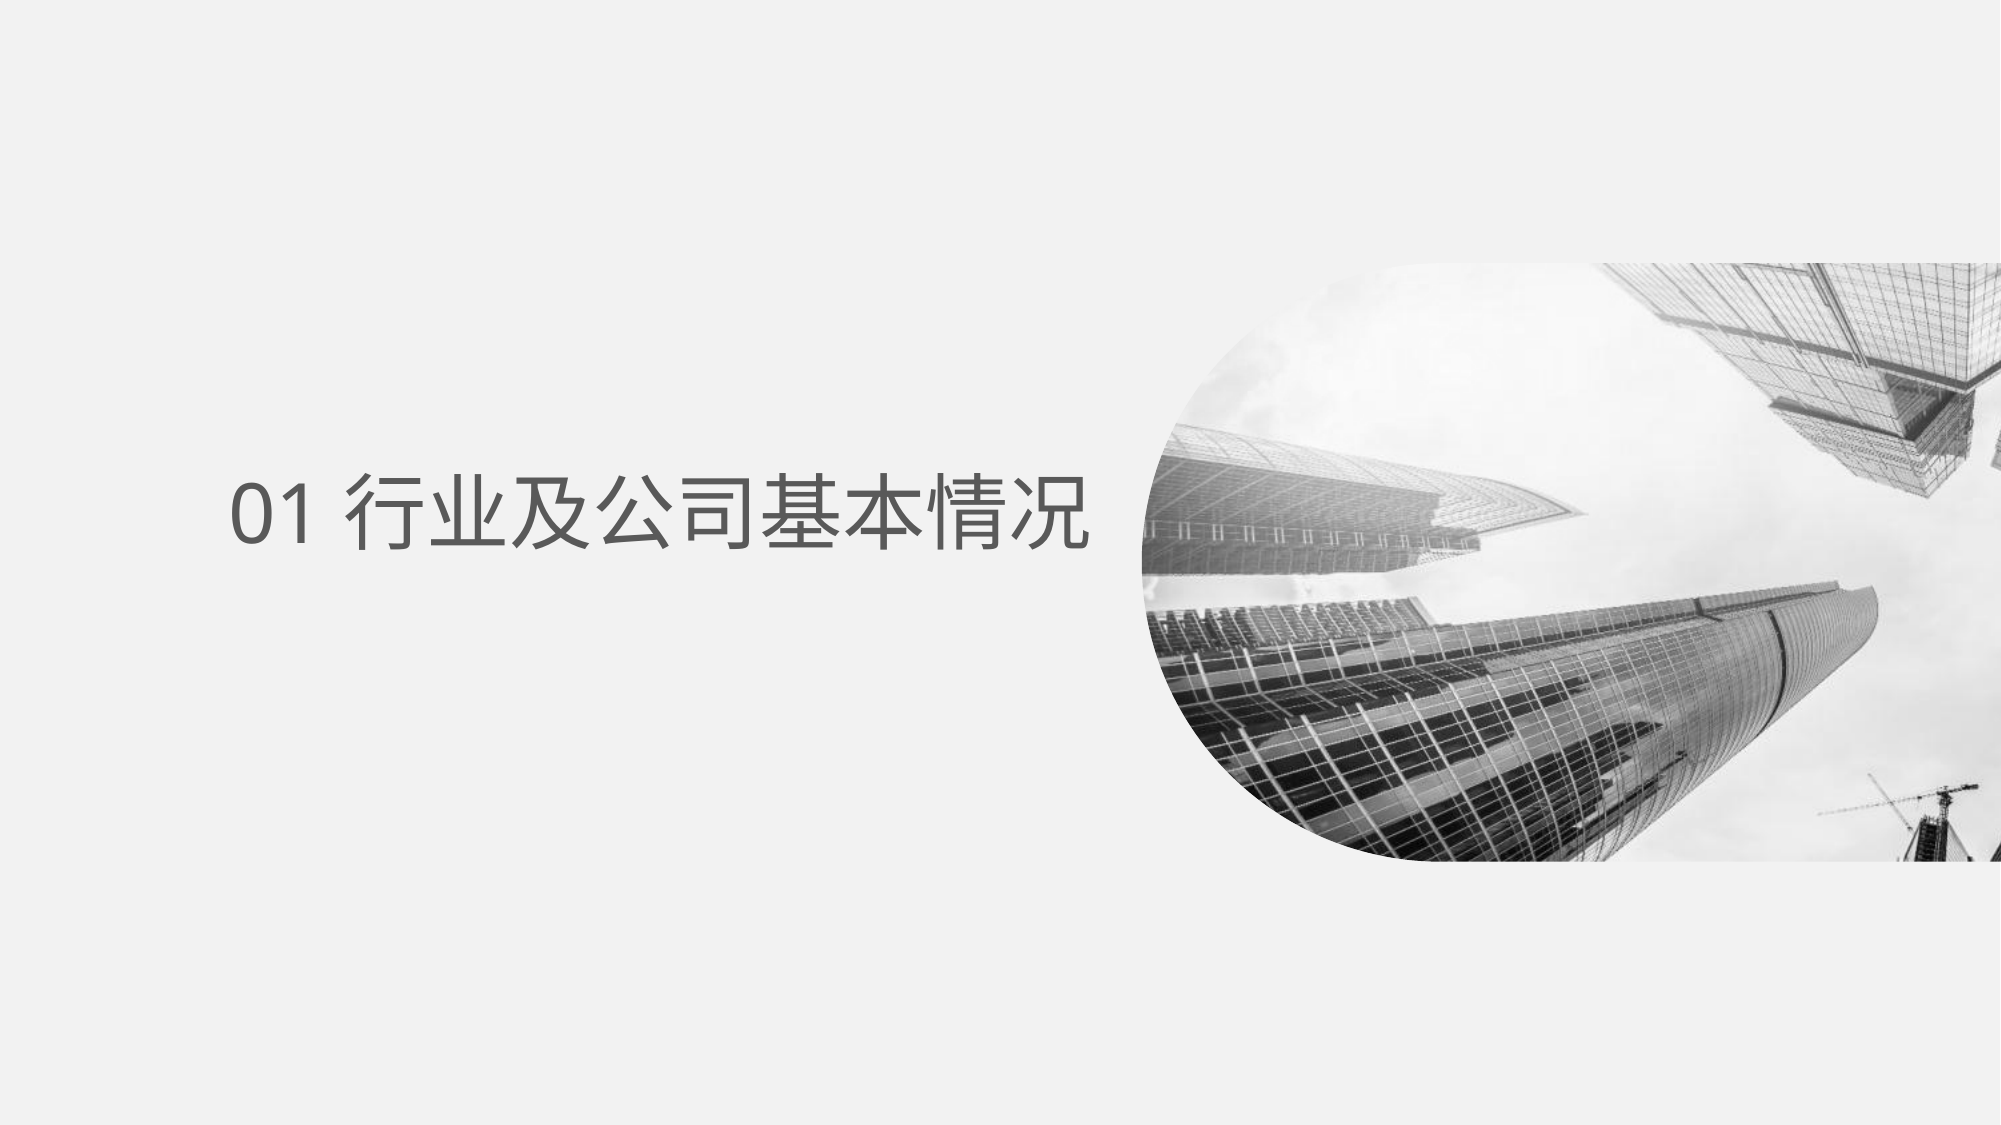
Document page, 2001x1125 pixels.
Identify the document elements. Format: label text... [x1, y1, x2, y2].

text_box [1139, 261, 2000, 864]
text_box 01行业及公司基本情况 [228, 459, 1157, 560]
